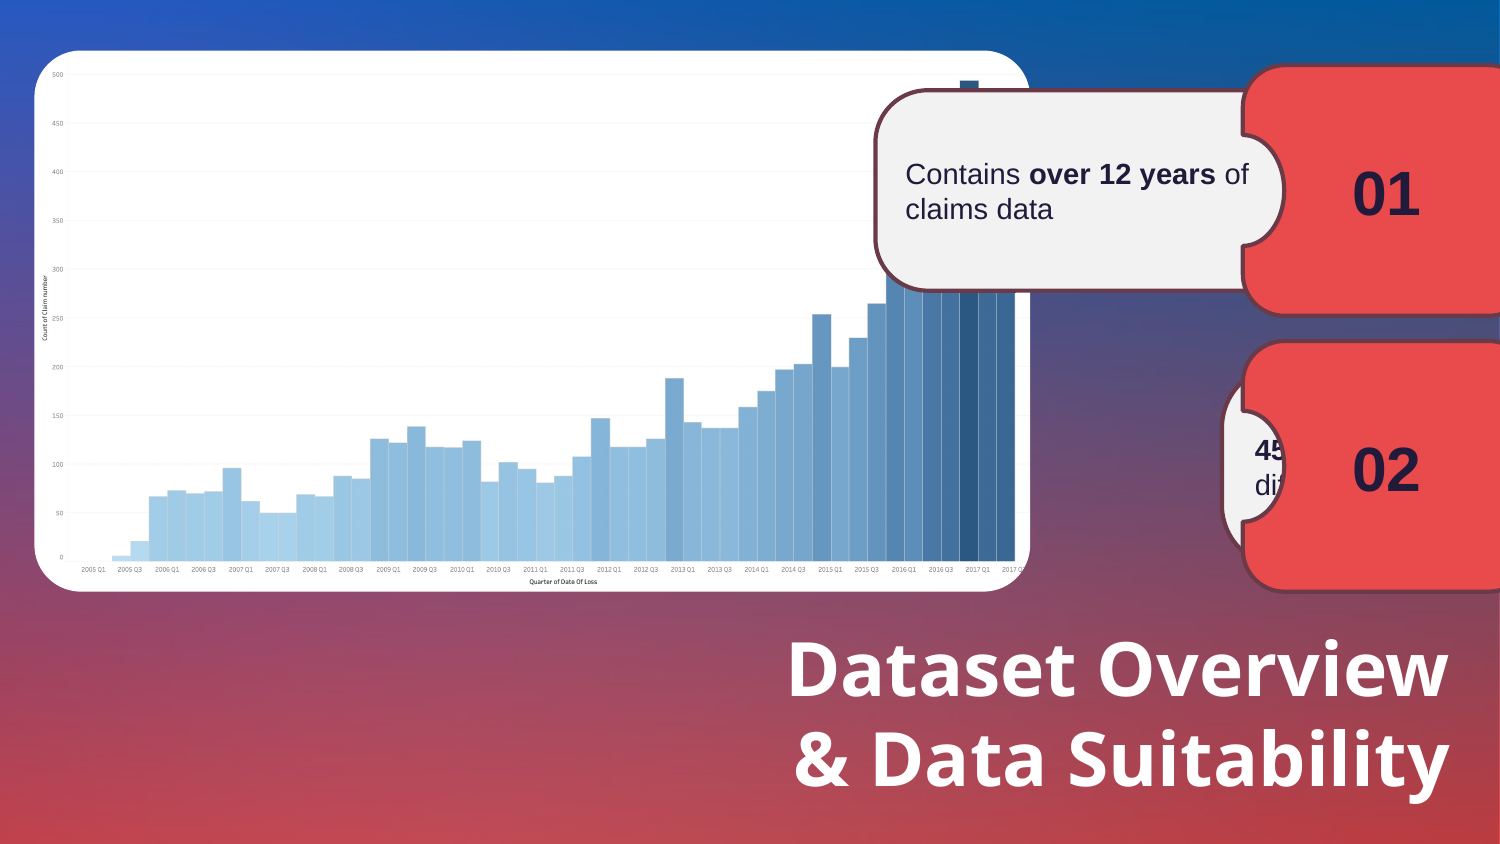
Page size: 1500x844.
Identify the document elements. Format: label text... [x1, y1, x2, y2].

text_box 02 [1240, 338, 1500, 594]
picture [34, 50, 1031, 592]
text_box 45 variables covering different aspects of claims [1219, 381, 1282, 552]
text_box 01 [1240, 63, 1500, 318]
title Dataset Overview & Data Suitability [721, 606, 1466, 812]
text_box Contains over 12 years of claims data [1035, 88, 1282, 293]
